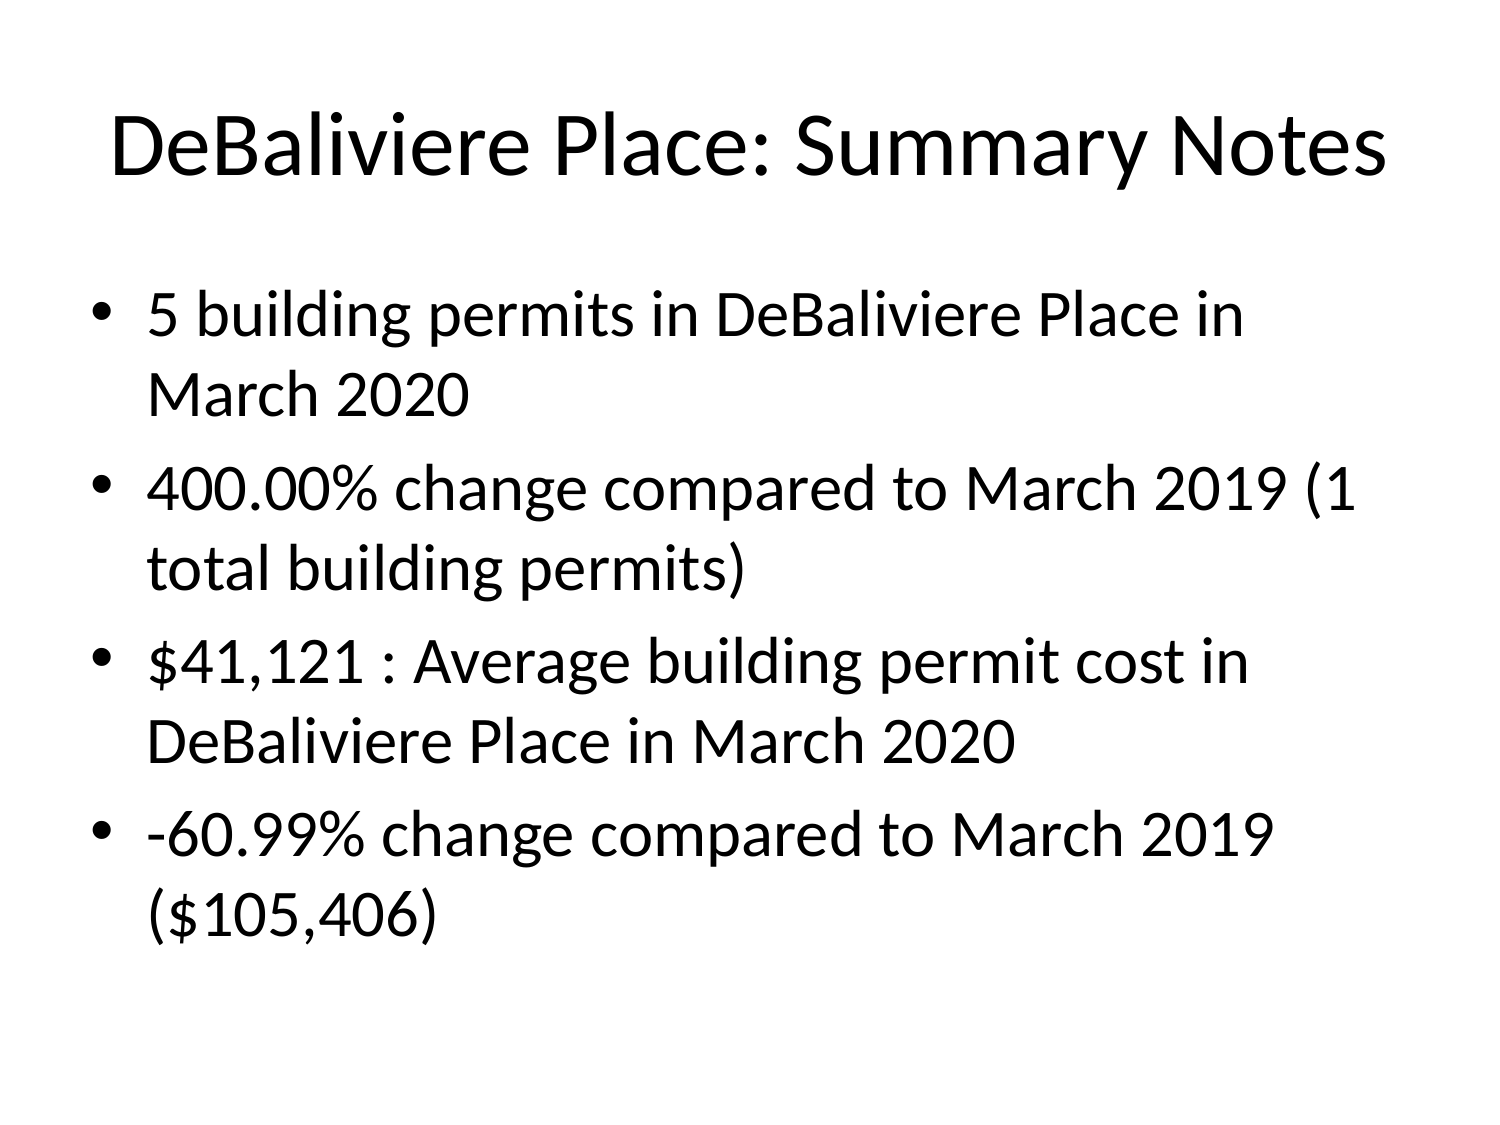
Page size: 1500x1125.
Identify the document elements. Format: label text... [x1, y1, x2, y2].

list 5 building permits in DeBaliviere Place in March 2020 400.00% change compared to March 2019 (1 total building permits) $41,121 : Average building permit cost in DeBaliviere Place in March 2020 -60.99% change compared to March 2019 ($105,406) [75, 262, 1425, 1005]
title DeBaliviere Place: Summary Notes [75, 45, 1425, 233]
